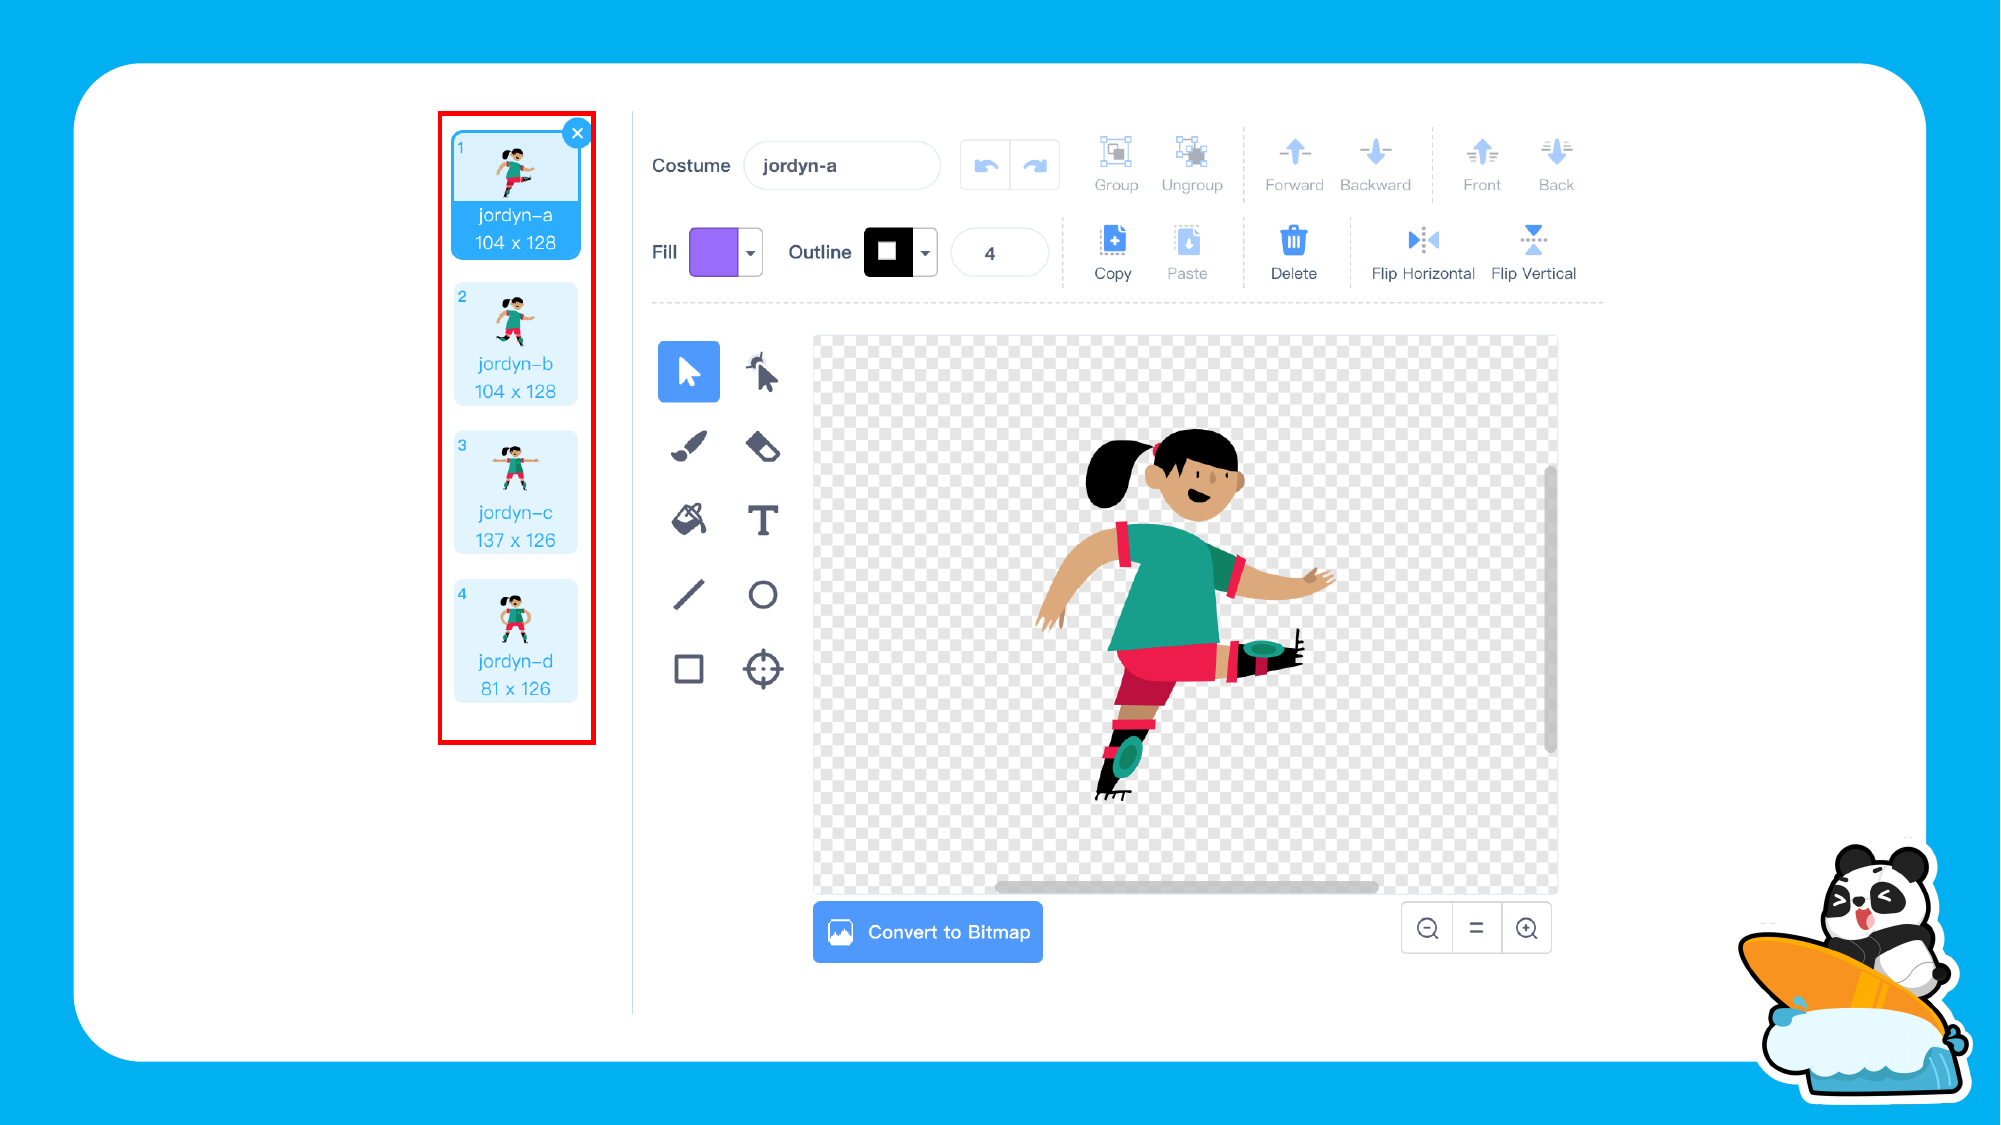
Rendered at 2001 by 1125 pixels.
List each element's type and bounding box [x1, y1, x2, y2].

picture [421, 111, 1604, 1014]
picture [1729, 835, 1972, 1104]
